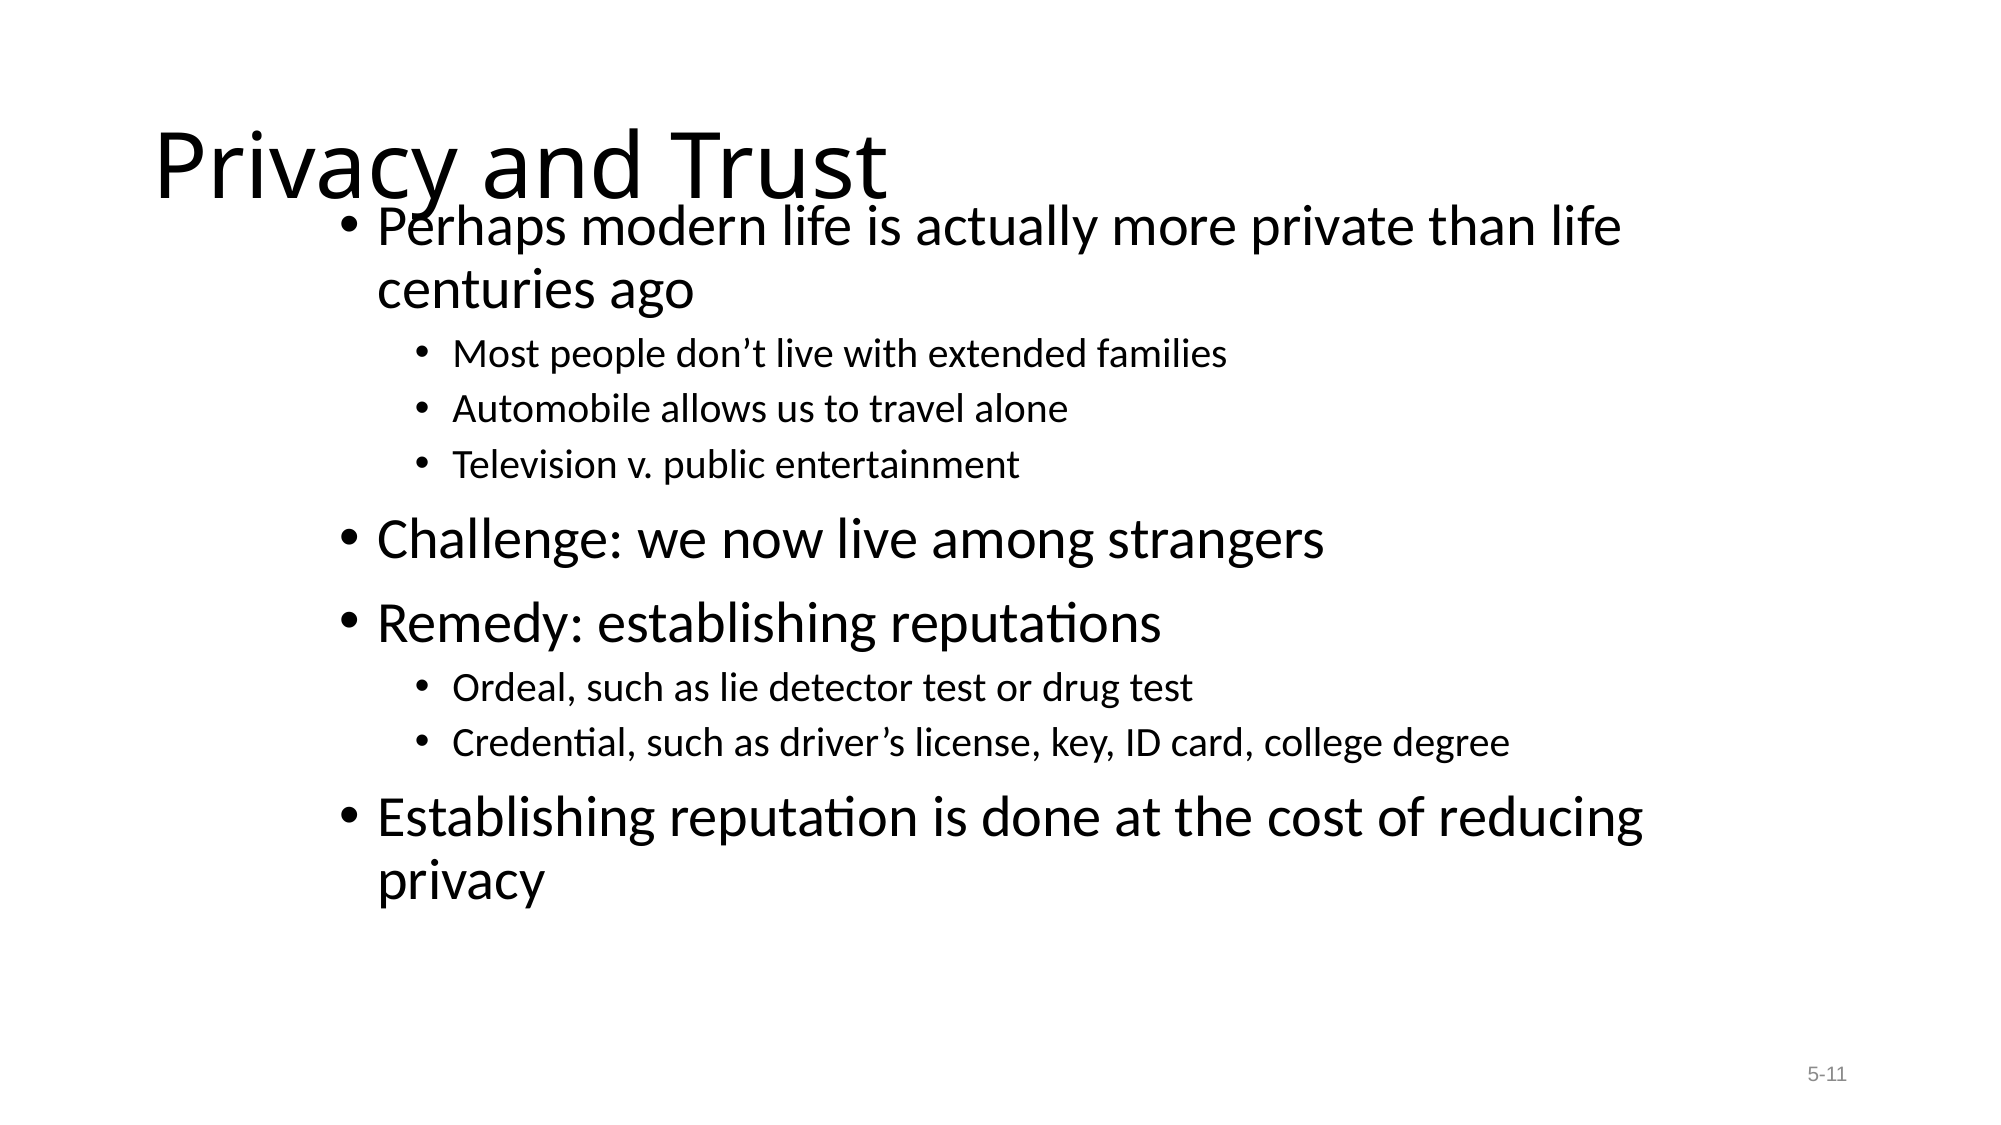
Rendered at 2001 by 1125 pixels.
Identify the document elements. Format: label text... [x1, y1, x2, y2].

list Perhaps modern life is actually more private than life centuries ago Most people don’t live with extended families Automobile allows us to travel alone Television v. public entertainment Challenge: we now live among strangers Remedy: establishing reputations Ordeal, such as lie detector test or drug test Credential, such as driver’s license, key, ID card, college degree Establishing reputation is done at the cost of reducing privacy [324, 187, 1688, 938]
title Privacy and Trust [137, 59, 1863, 278]
slide_number 5-11 [1412, 1042, 1863, 1103]
